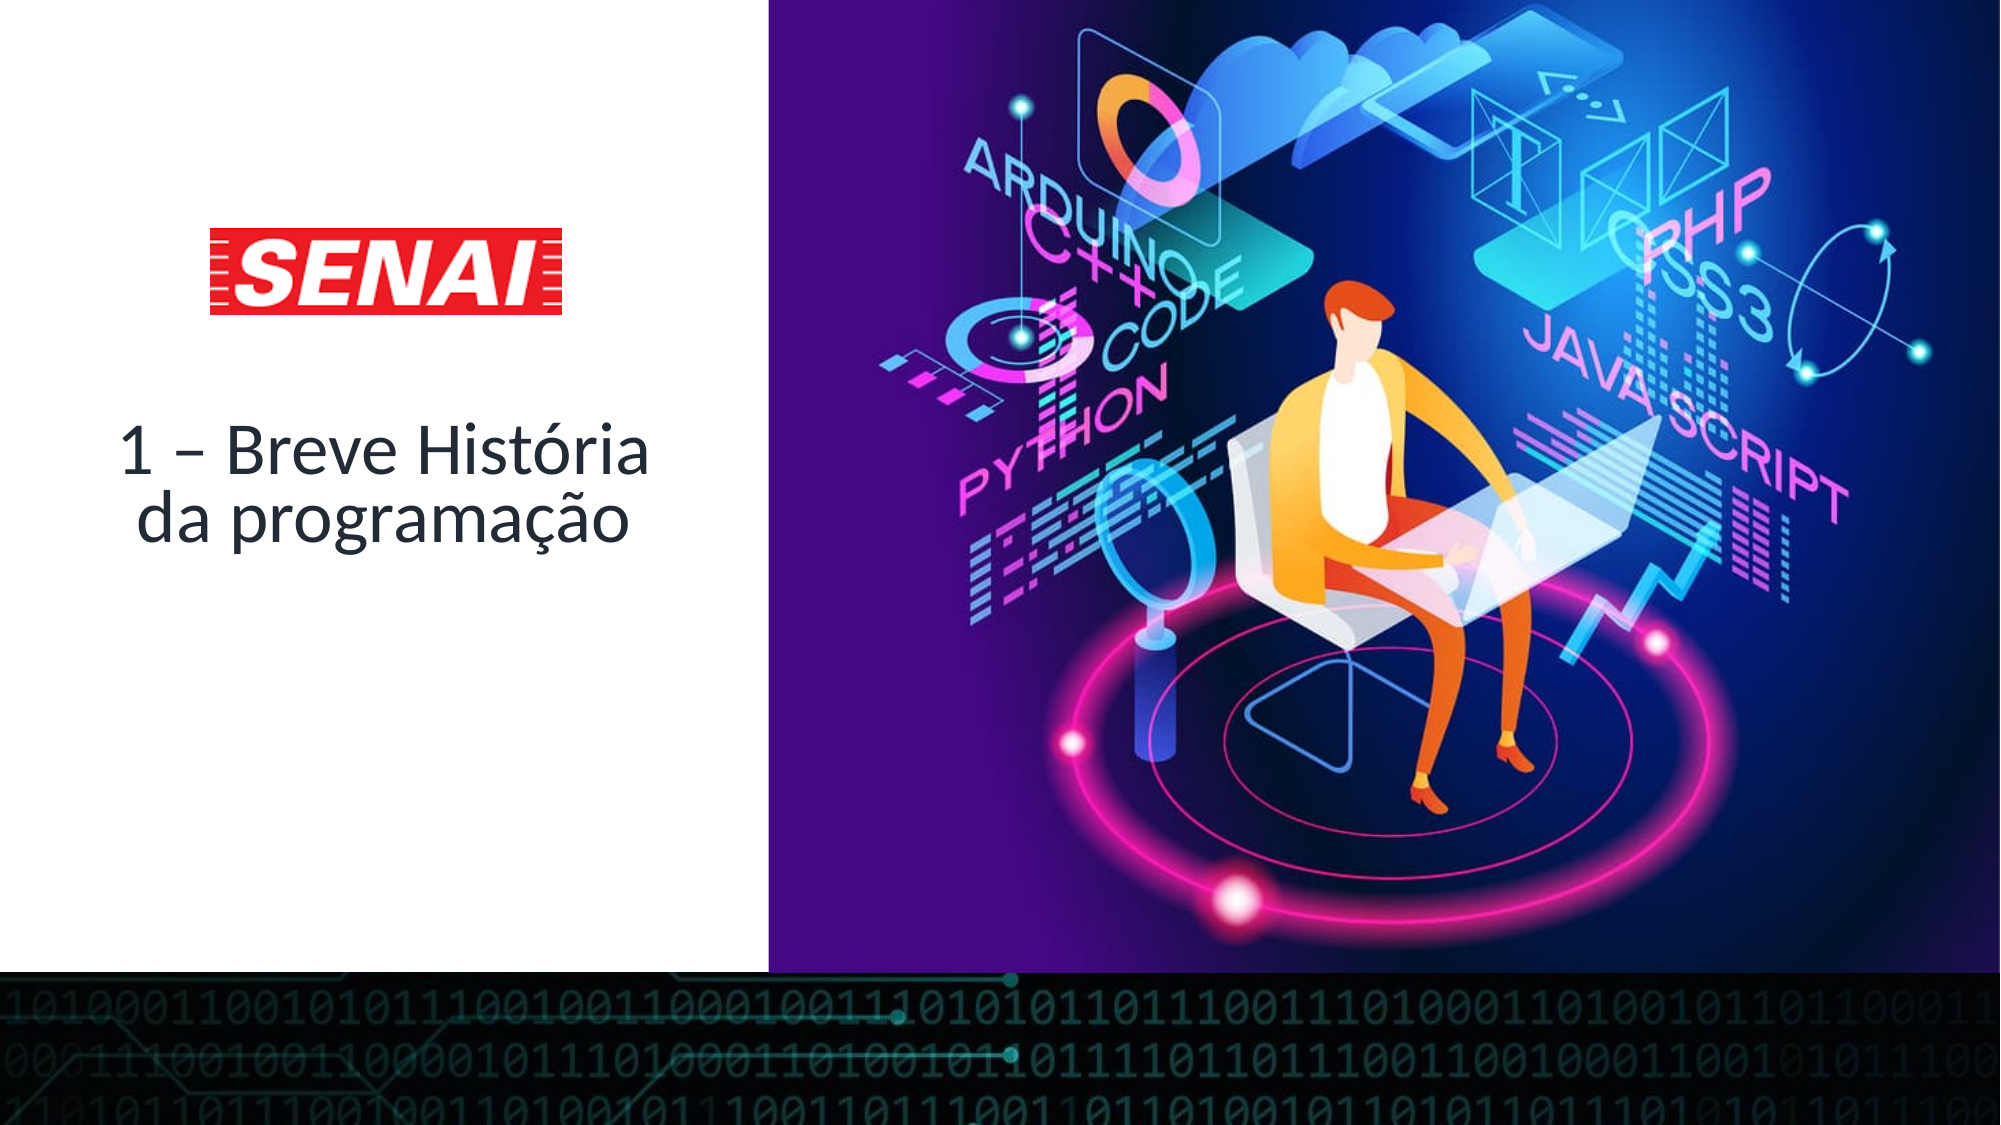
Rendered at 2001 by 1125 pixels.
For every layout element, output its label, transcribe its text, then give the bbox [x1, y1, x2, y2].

picture [0, 0, 2000, 1125]
picture [210, 228, 562, 315]
list 1 – Breve História da programação [61, 228, 707, 855]
